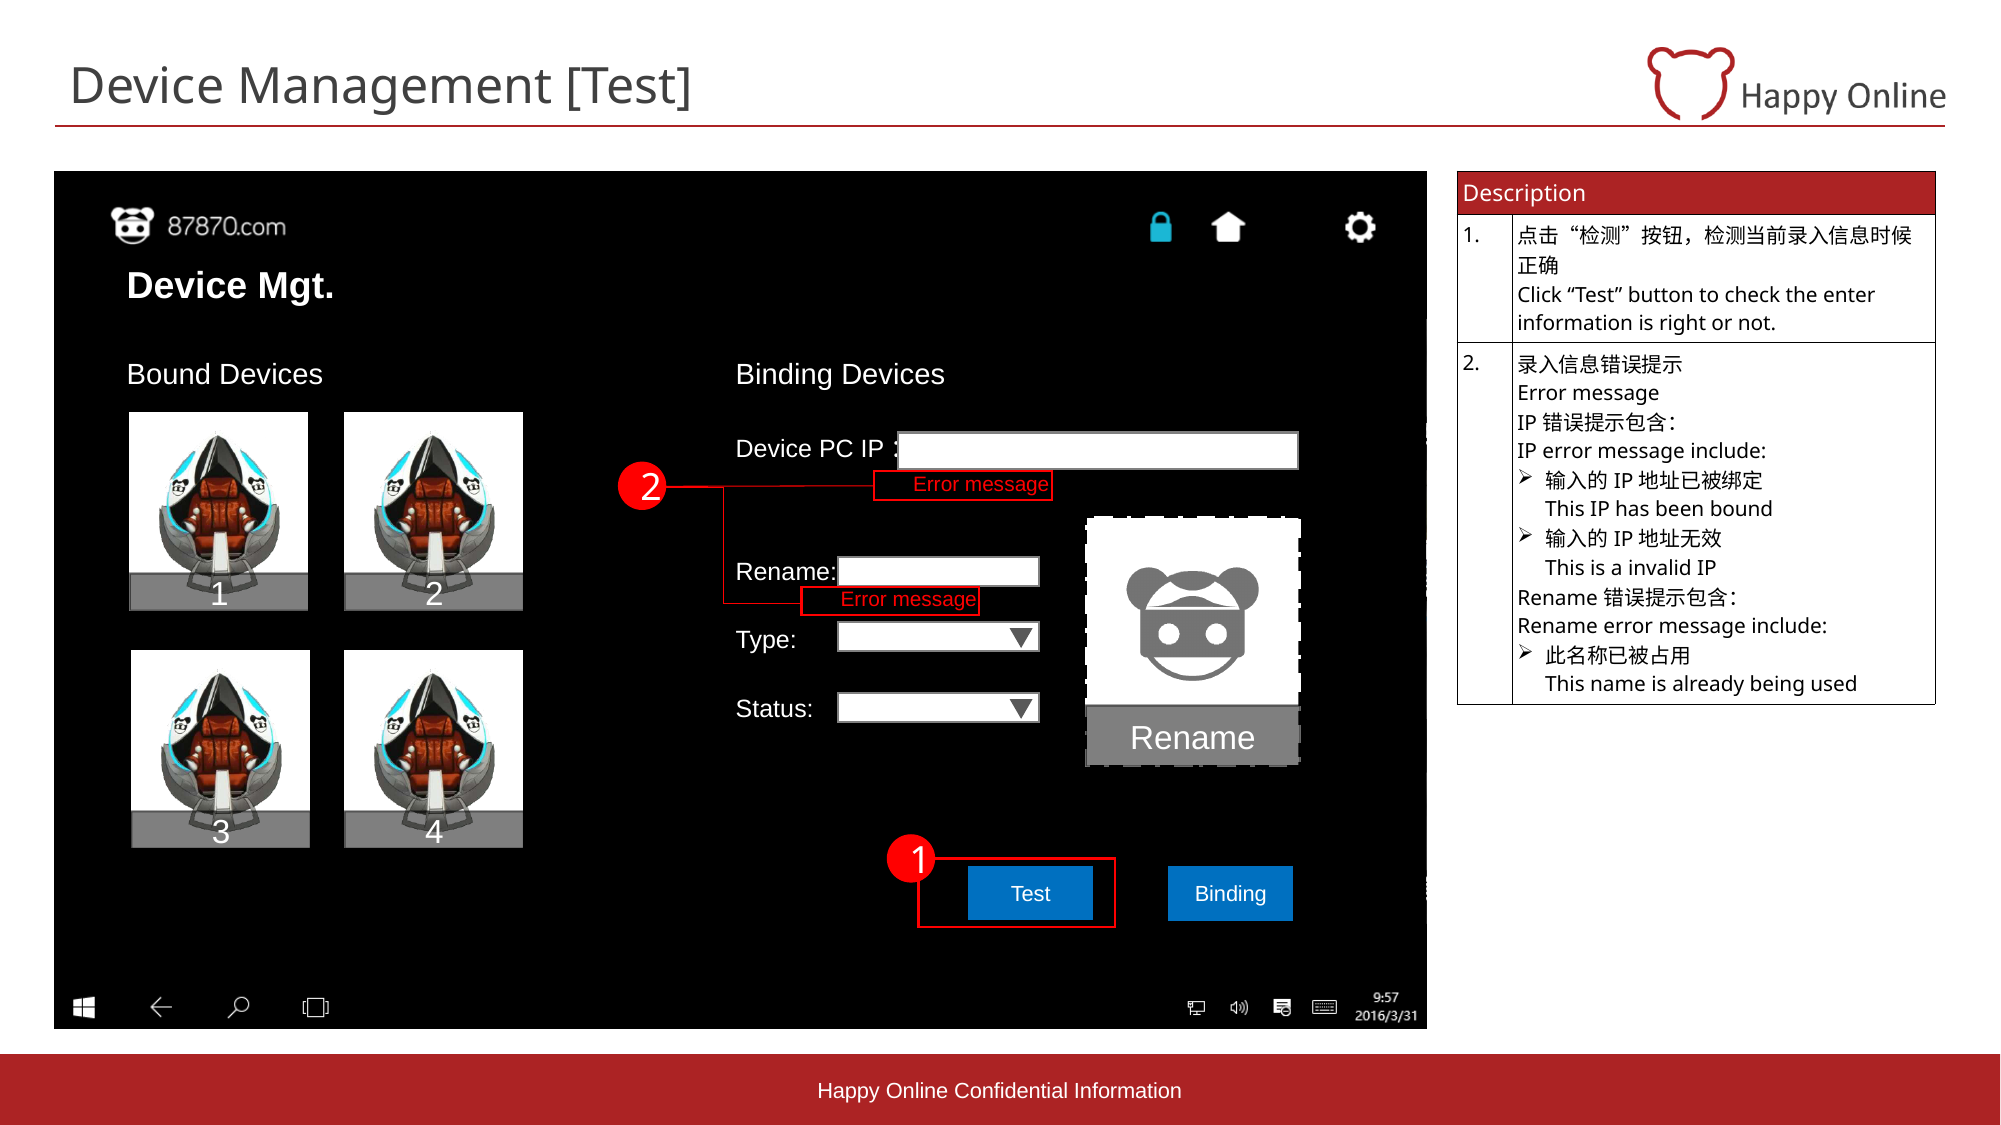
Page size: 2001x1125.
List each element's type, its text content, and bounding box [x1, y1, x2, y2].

picture [1646, 43, 1946, 123]
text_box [343, 410, 525, 612]
table_cell 录入信息错误提示 Error message IP错误提示包含： IP error message include: 输入的IP地址已被绑定 This IP has been bound 输入的IP地址无效 This is a invalid IP Rename错误提示包含： Rename error message include: 此名称已被占用 This name is already being used [1513, 343, 1935, 704]
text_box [343, 648, 525, 850]
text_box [837, 692, 1039, 723]
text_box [129, 648, 311, 850]
table_cell 1. [1458, 215, 1512, 342]
table_cell 点击“检测”按钮，检测当前录入信息时候正确 Click “Test” button to check the enter information is right or not. [1513, 215, 1935, 342]
title Device Management [Test] [54, 43, 1646, 132]
table_cell 2. [1458, 343, 1512, 704]
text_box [128, 410, 310, 612]
table_header Description [1458, 172, 1935, 214]
picture [1126, 566, 1259, 681]
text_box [54, 171, 1427, 1029]
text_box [837, 621, 1039, 652]
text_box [645, 487, 802, 604]
